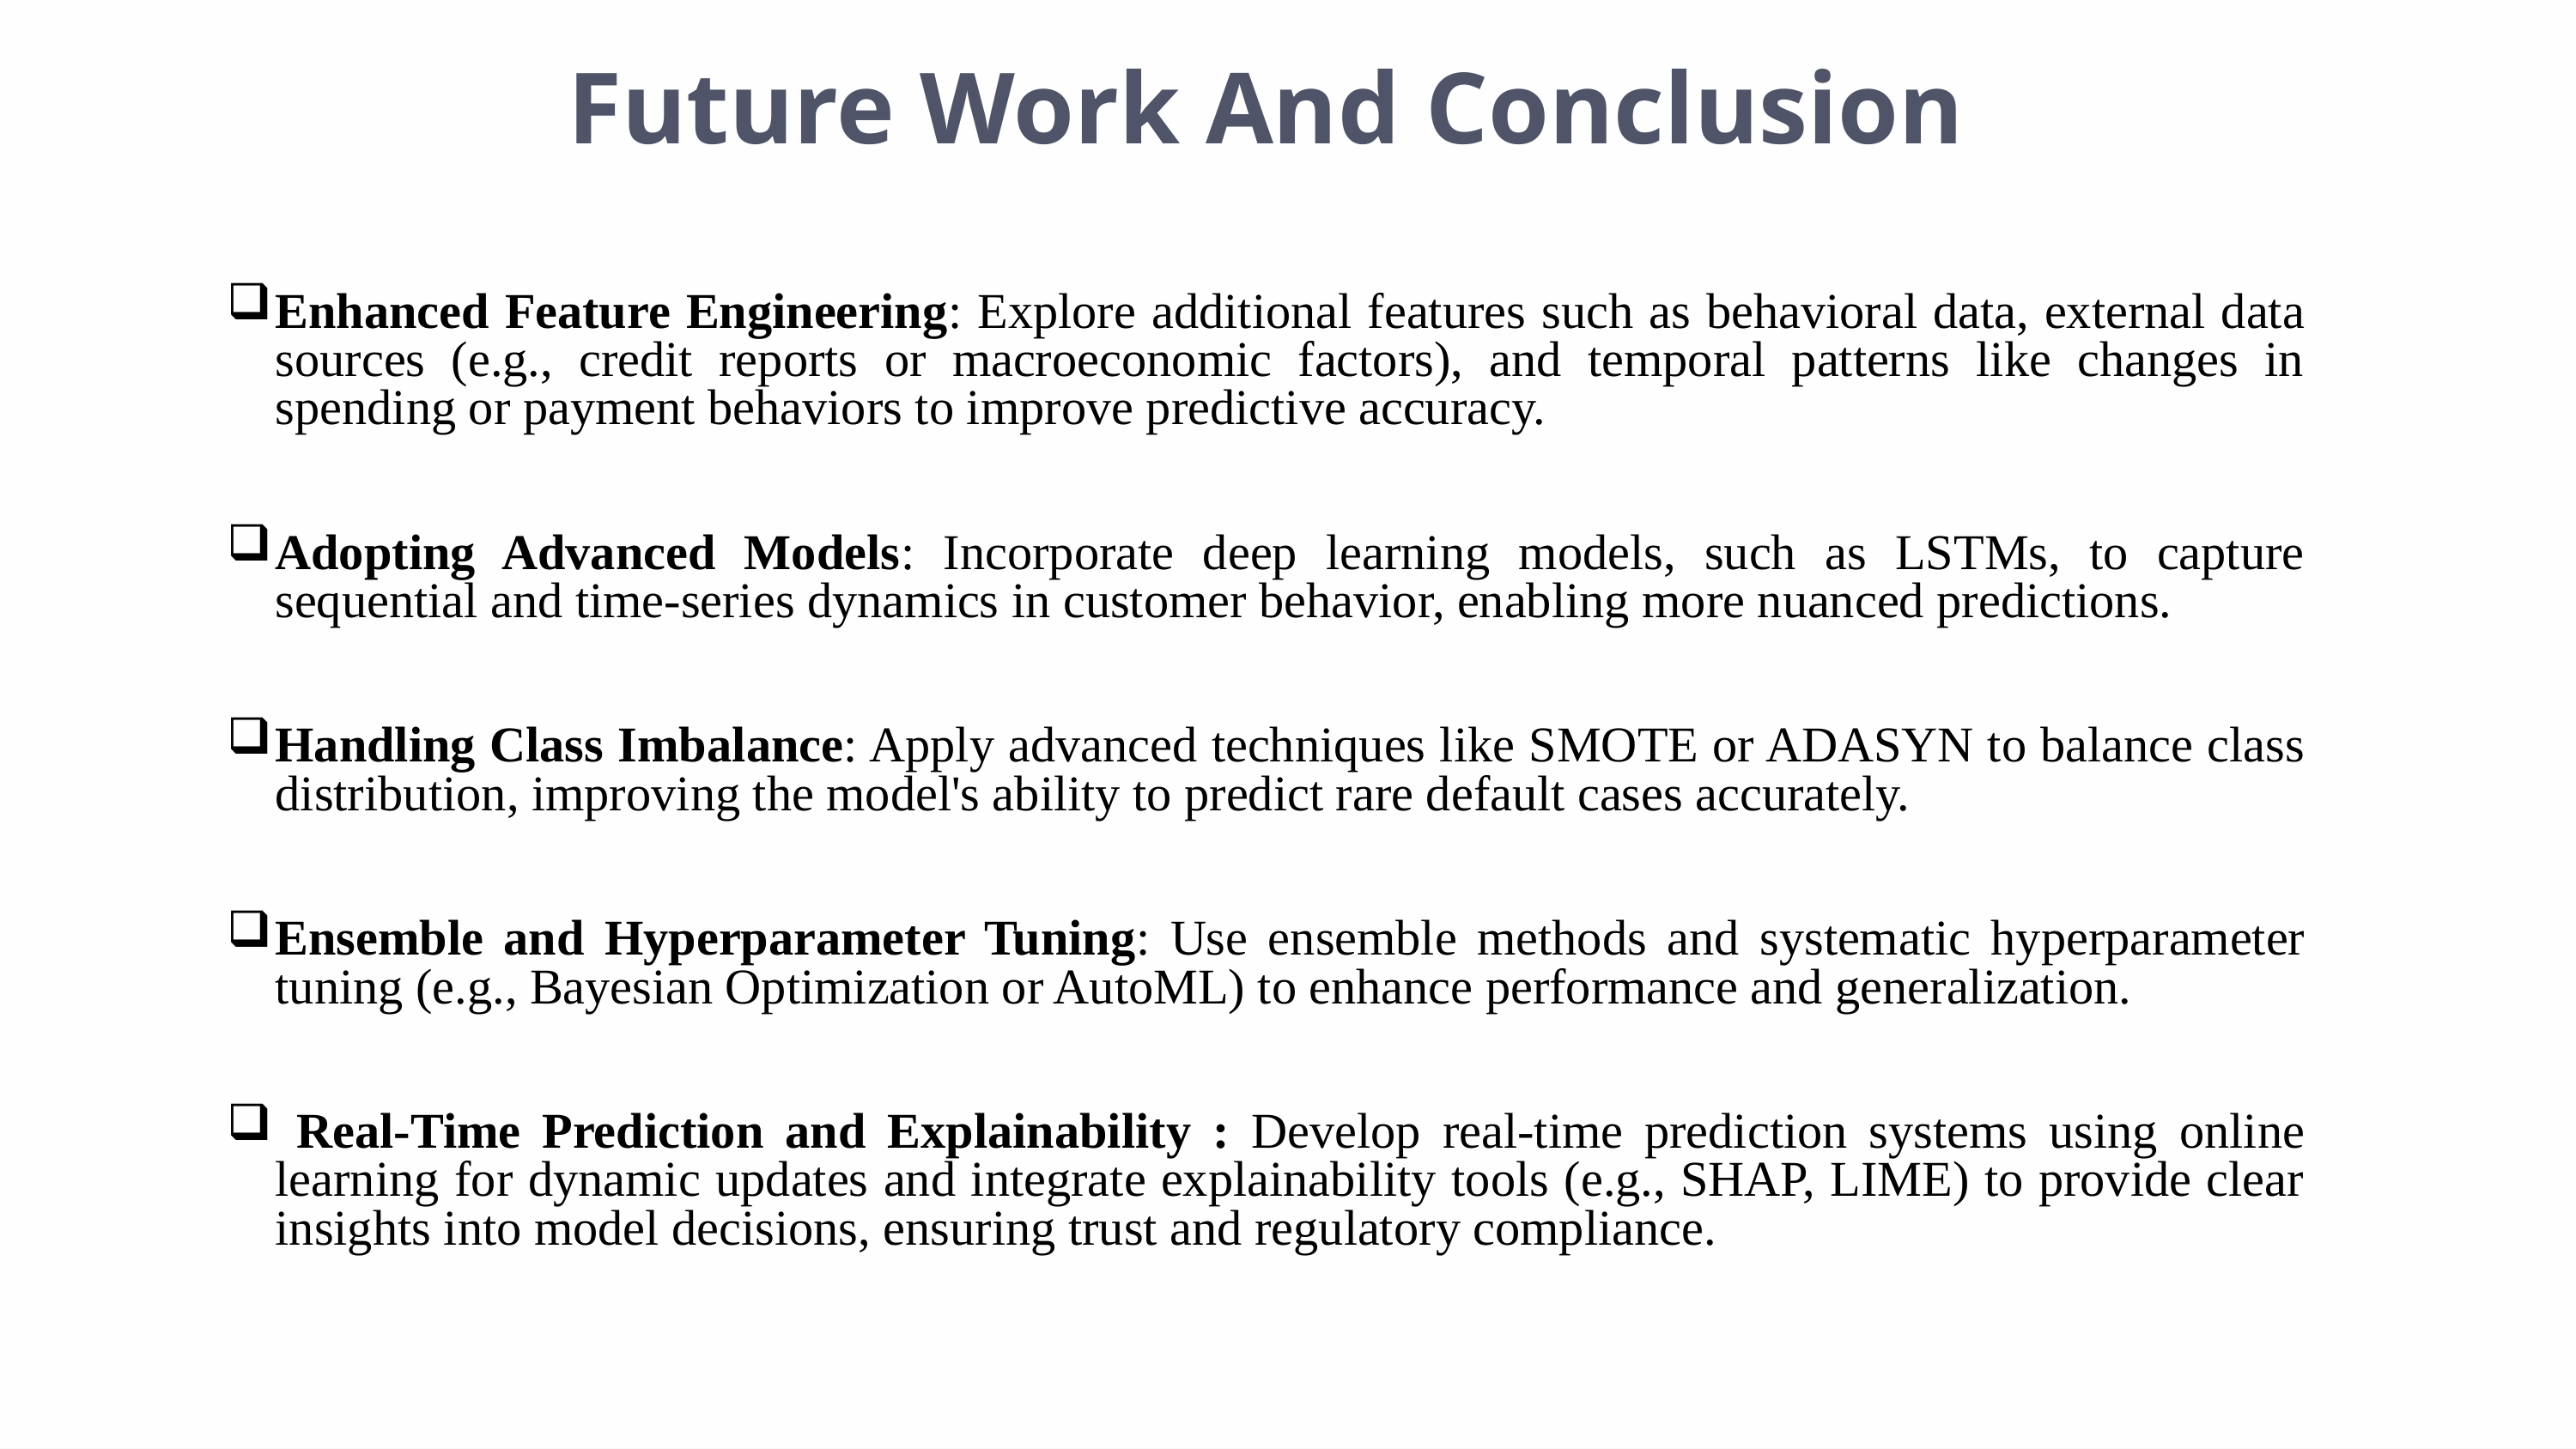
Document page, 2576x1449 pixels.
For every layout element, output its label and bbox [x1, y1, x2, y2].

text_box [0, 0, 2576, 1449]
